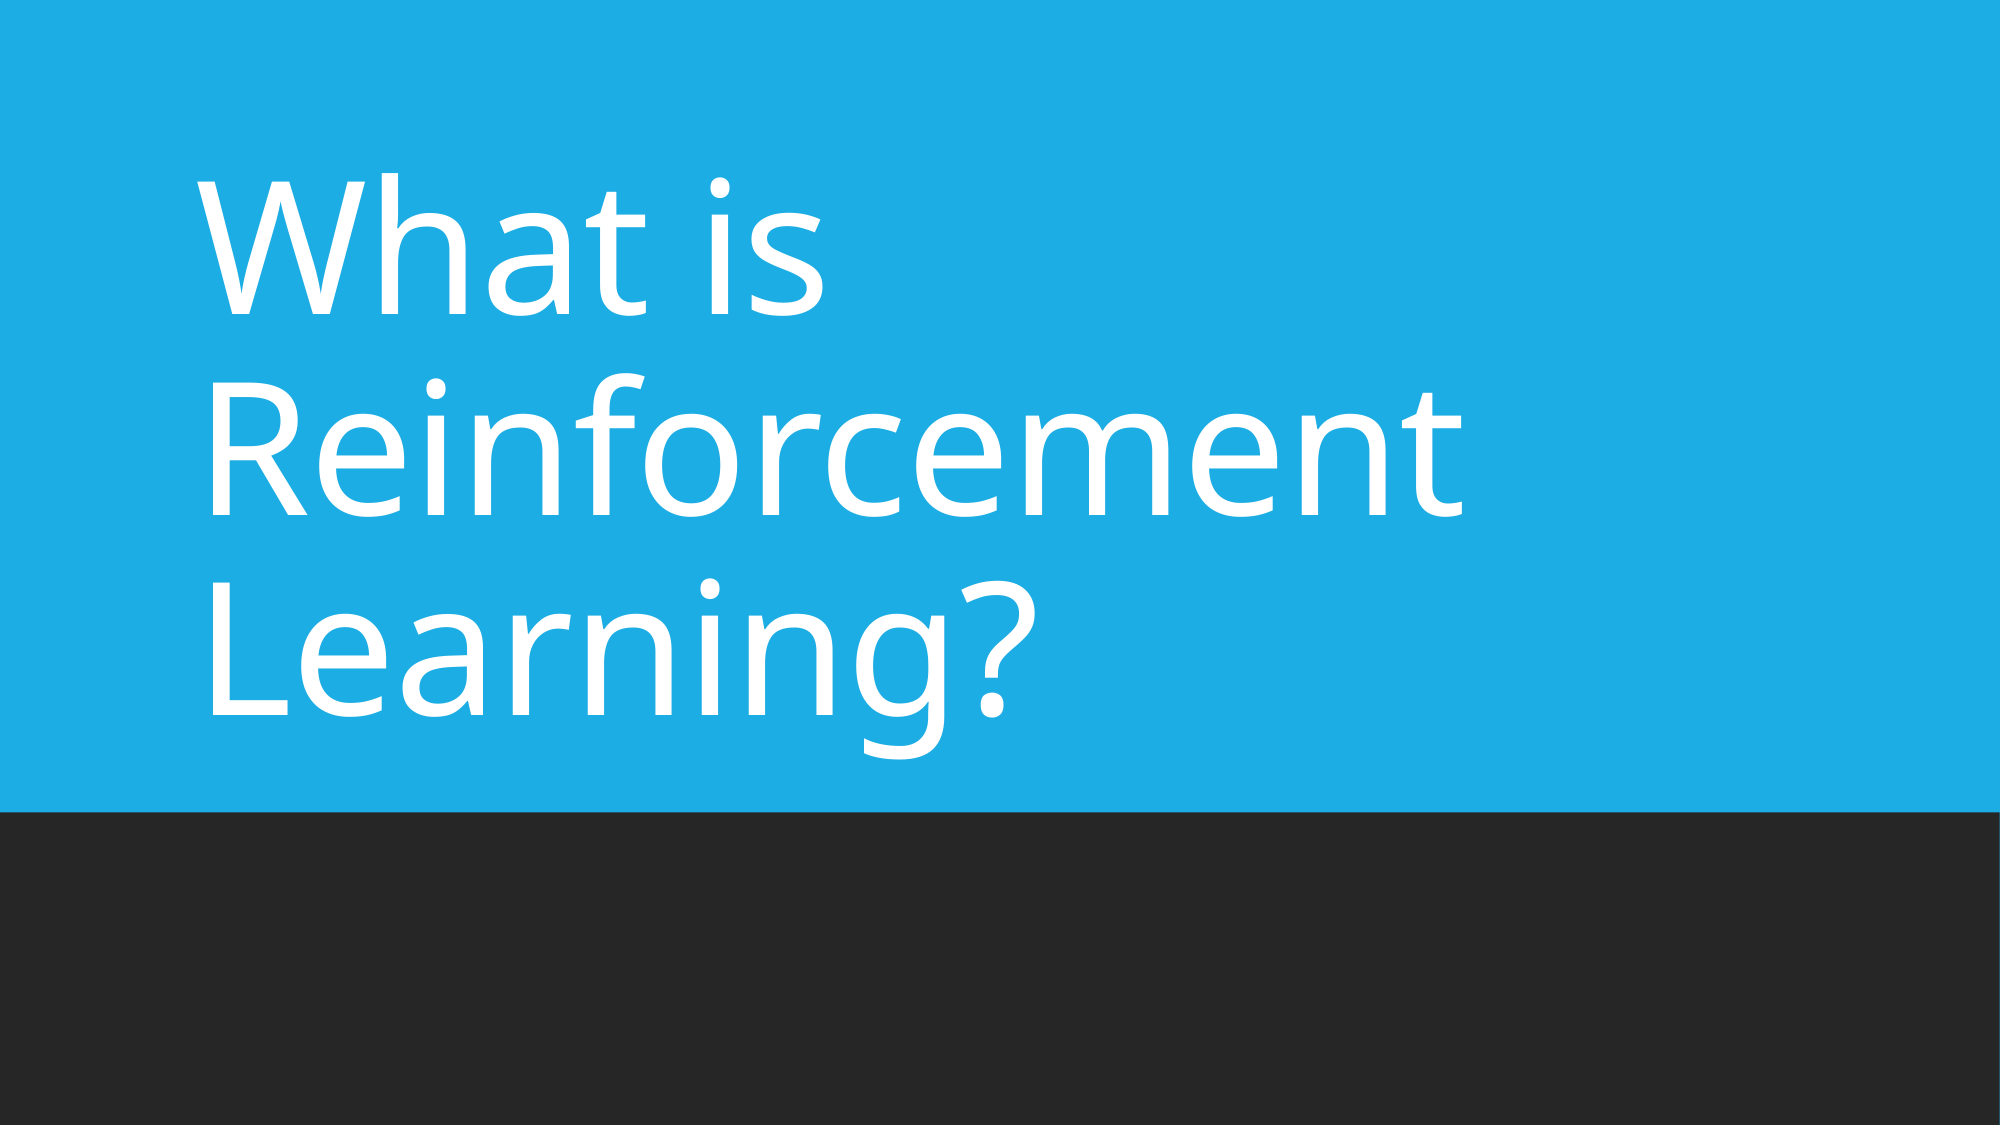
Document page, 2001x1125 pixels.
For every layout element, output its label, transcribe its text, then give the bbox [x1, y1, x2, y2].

text_box [0, 0, 2000, 811]
text_box What is Reinforcement Learning? [179, 124, 1830, 763]
text_box [0, 811, 2000, 1125]
